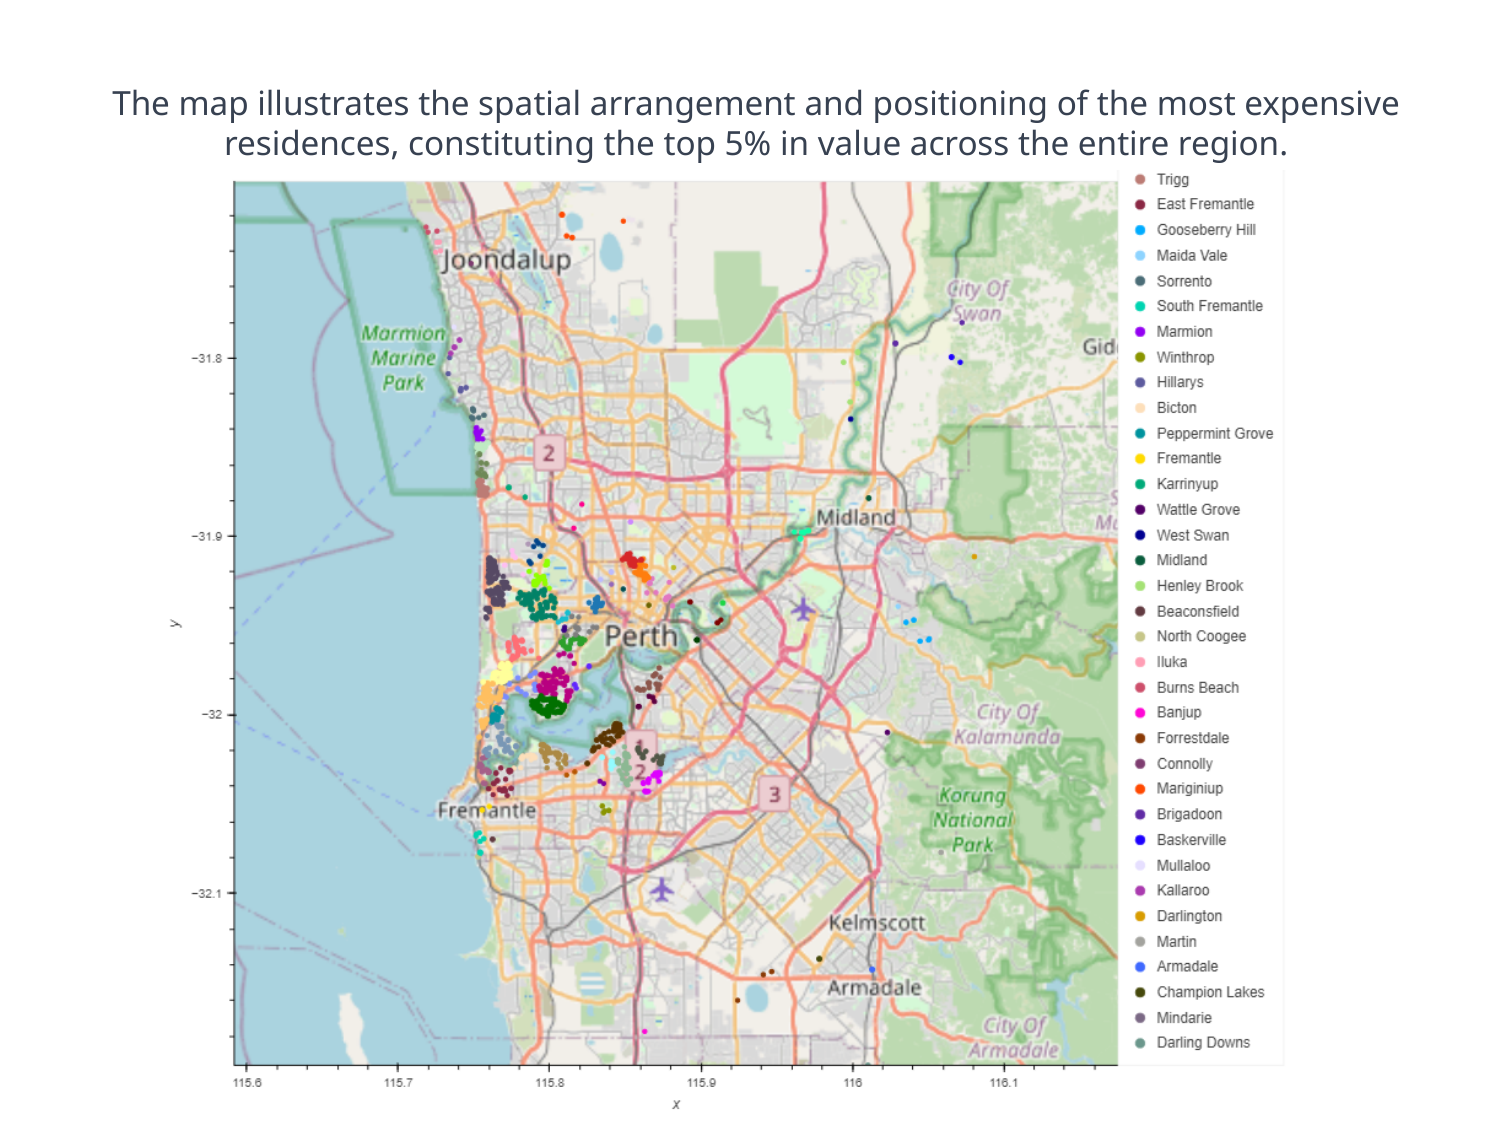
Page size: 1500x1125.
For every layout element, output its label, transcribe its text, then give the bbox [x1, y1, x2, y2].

text_box The map illustrates the spatial arrangement and positioning of the most expensive residences, constituting the top 5% in value across the entire region. [69, 74, 1445, 170]
picture [162, 170, 1338, 1115]
